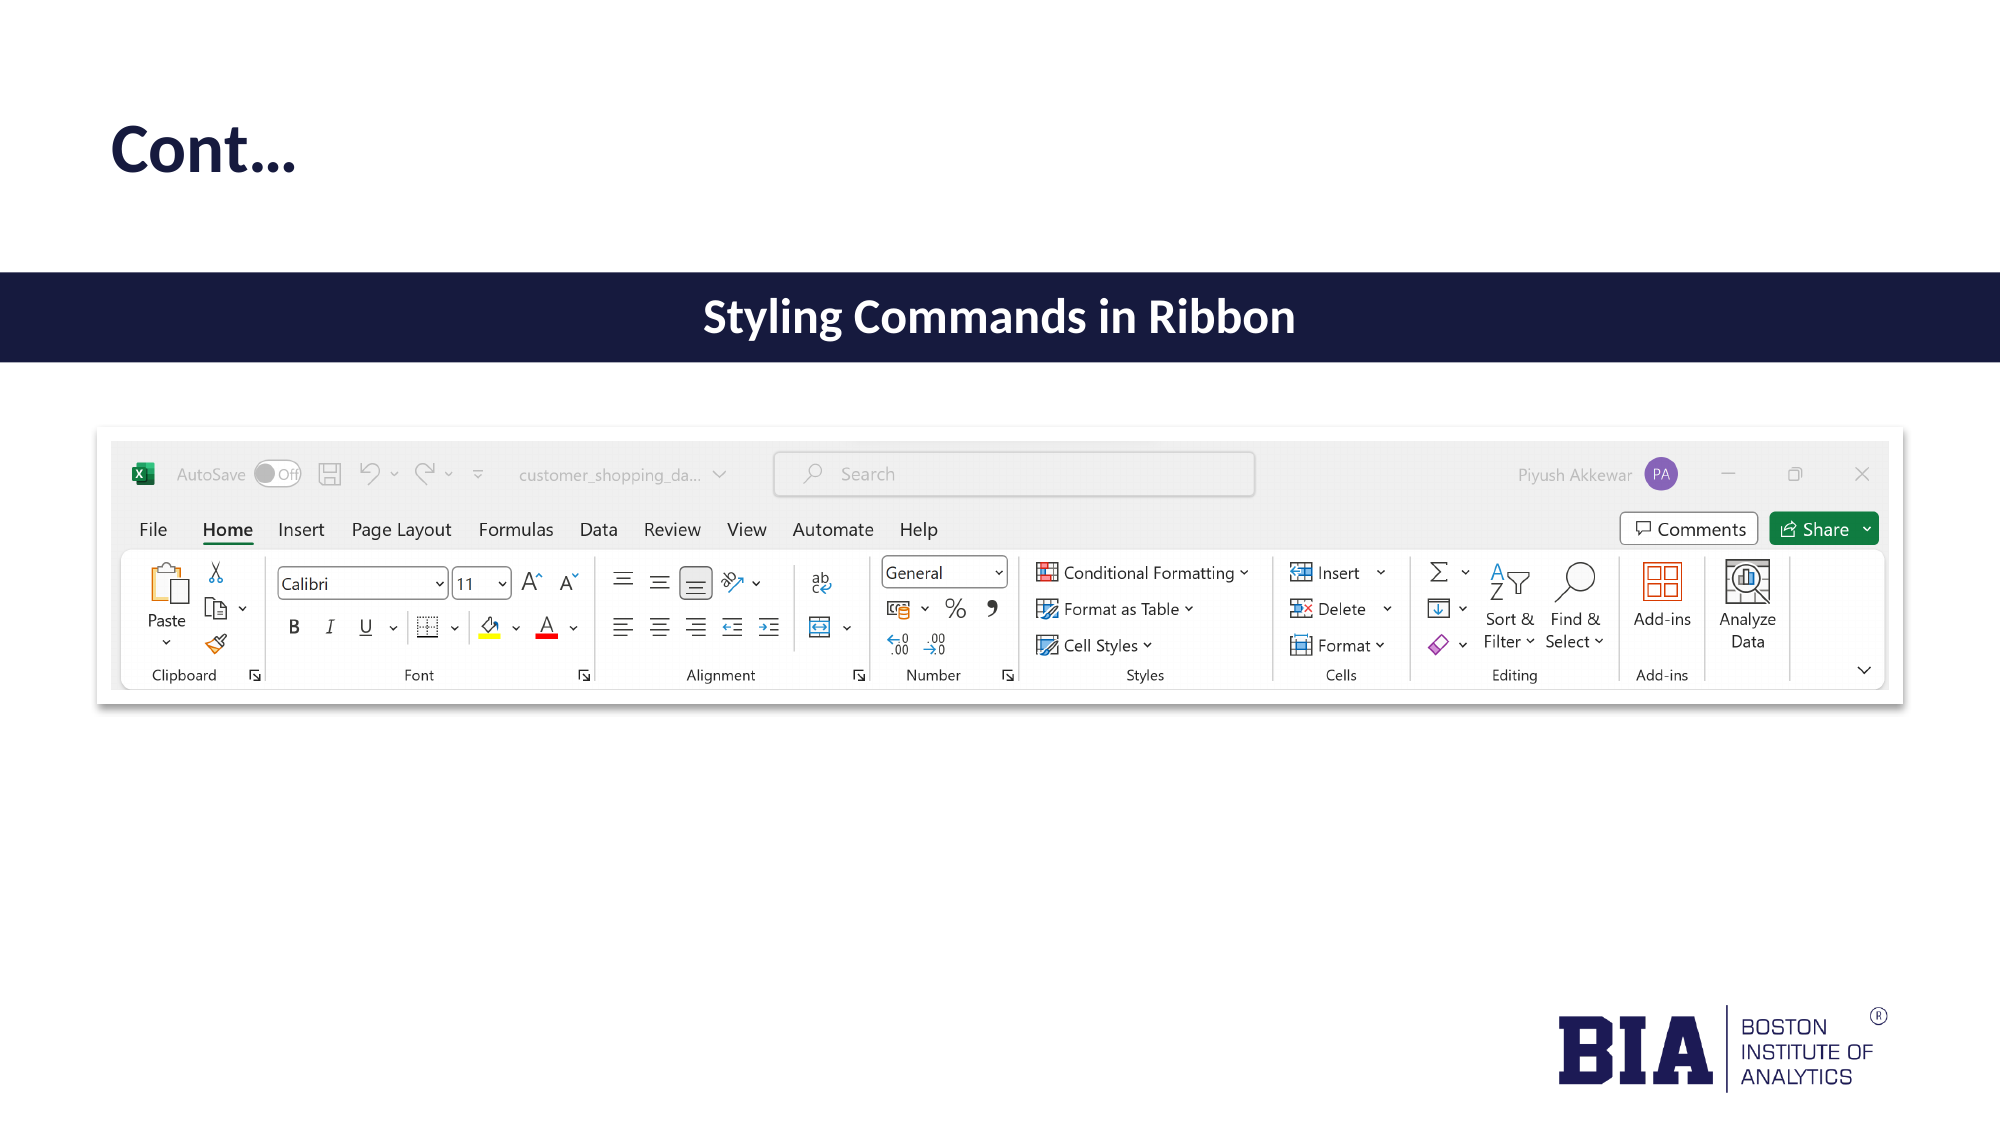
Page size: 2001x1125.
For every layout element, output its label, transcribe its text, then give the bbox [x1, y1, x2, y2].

title Cont… [111, 99, 1889, 200]
picture [1557, 1003, 1889, 1094]
picture [111, 441, 1889, 690]
list Styling Commands in Ribbon [0, 272, 2000, 363]
